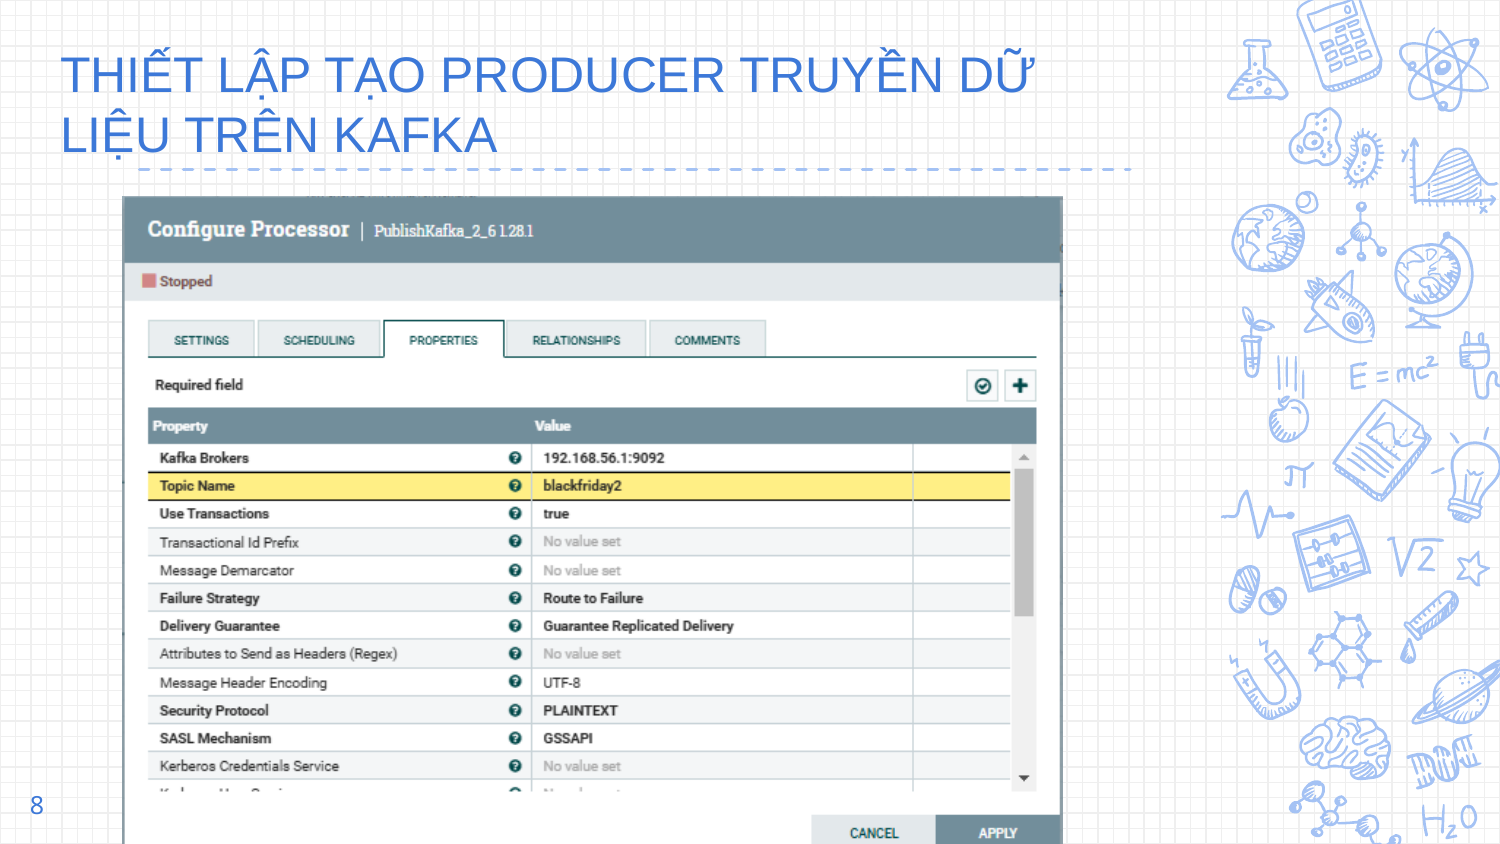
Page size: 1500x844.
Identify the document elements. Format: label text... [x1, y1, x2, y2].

picture [122, 196, 1064, 844]
title THIẾT LẬP TẠO PRODUCER TRUYỀN DỮ LIỆU TRÊN KAFKA [45, 36, 1162, 178]
slide_number 8 [14, 774, 105, 840]
